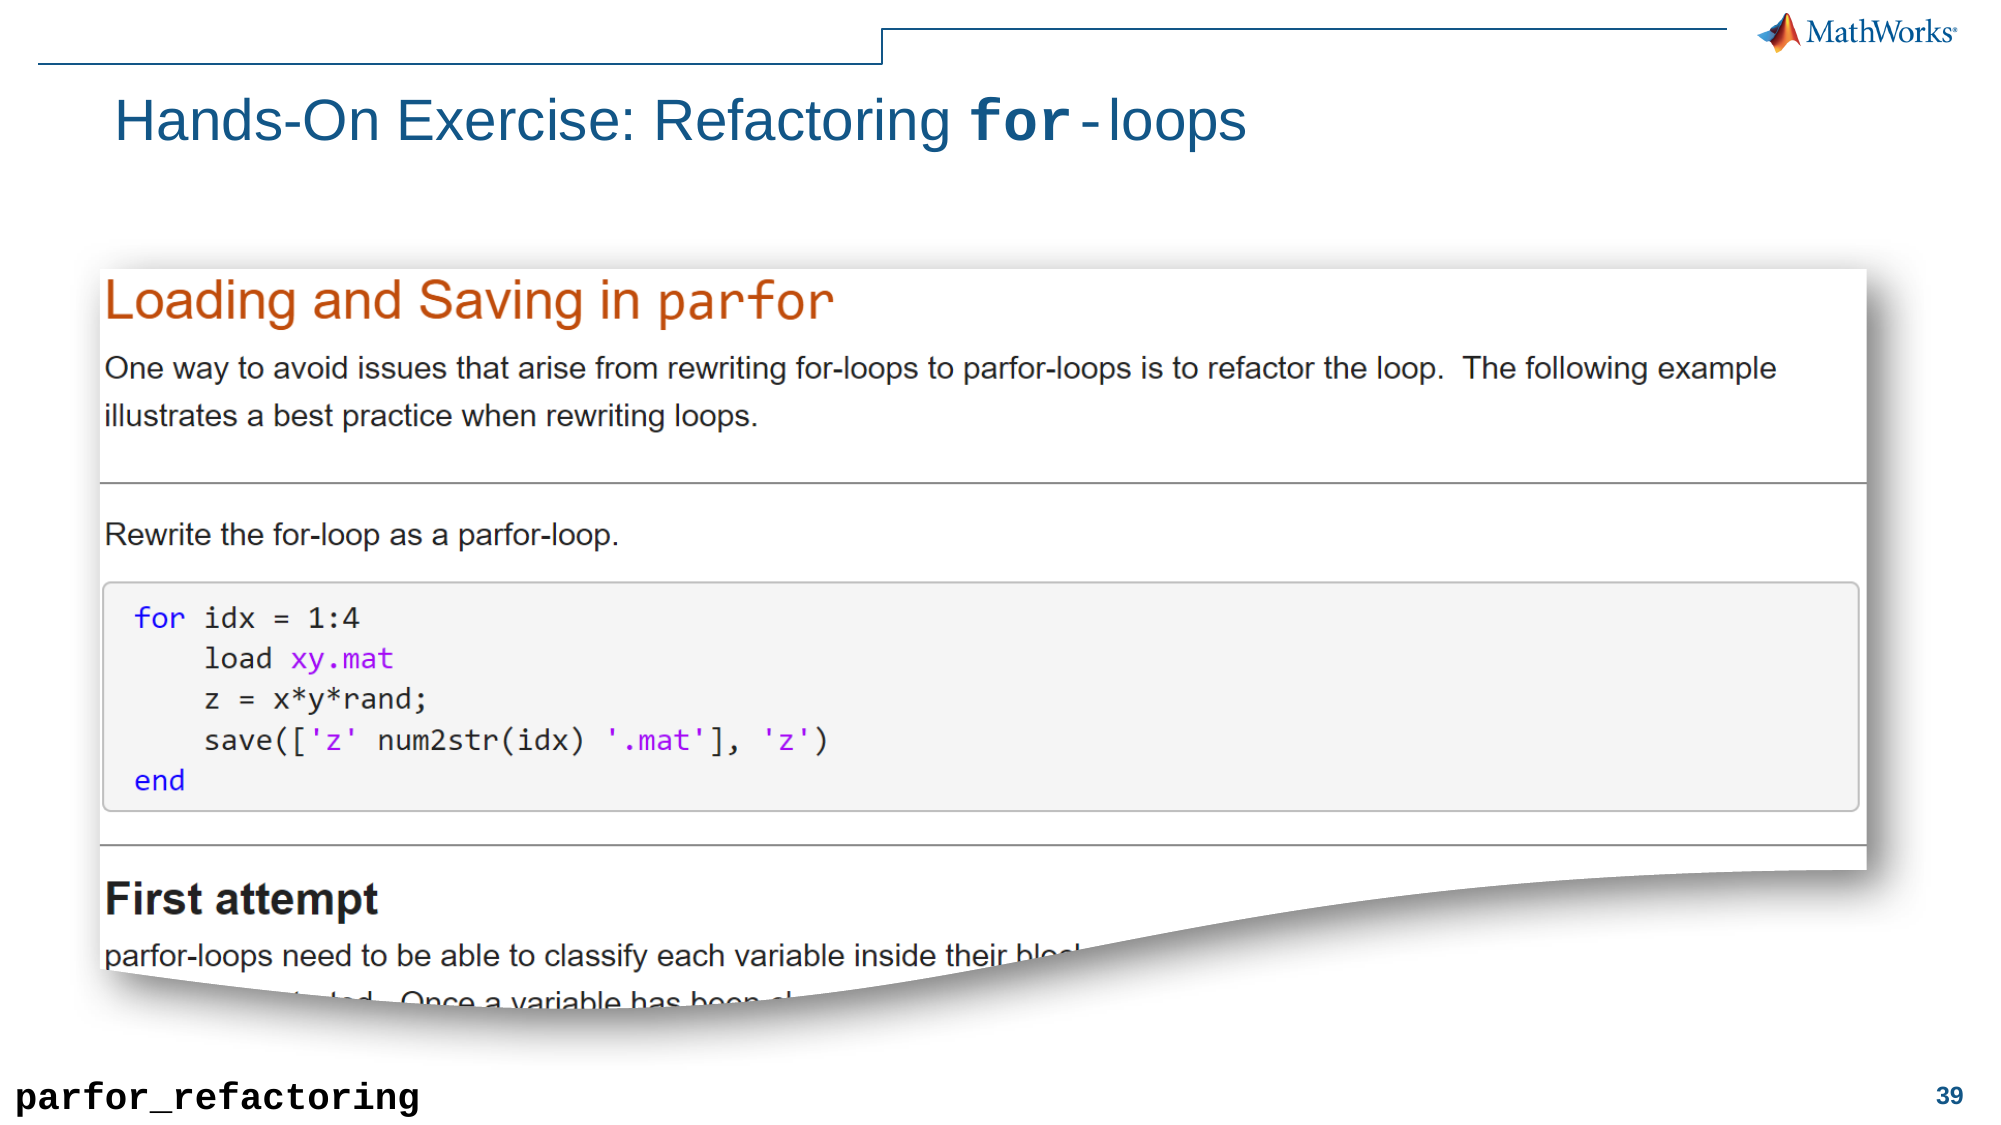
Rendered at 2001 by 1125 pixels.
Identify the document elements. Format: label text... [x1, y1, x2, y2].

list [99, 268, 1867, 1019]
picture [1751, 3, 1970, 63]
text_box parfor_refactoring [0, 1064, 450, 1125]
title Hands-On Exercise: Refactoring for-loops [99, 75, 1867, 238]
